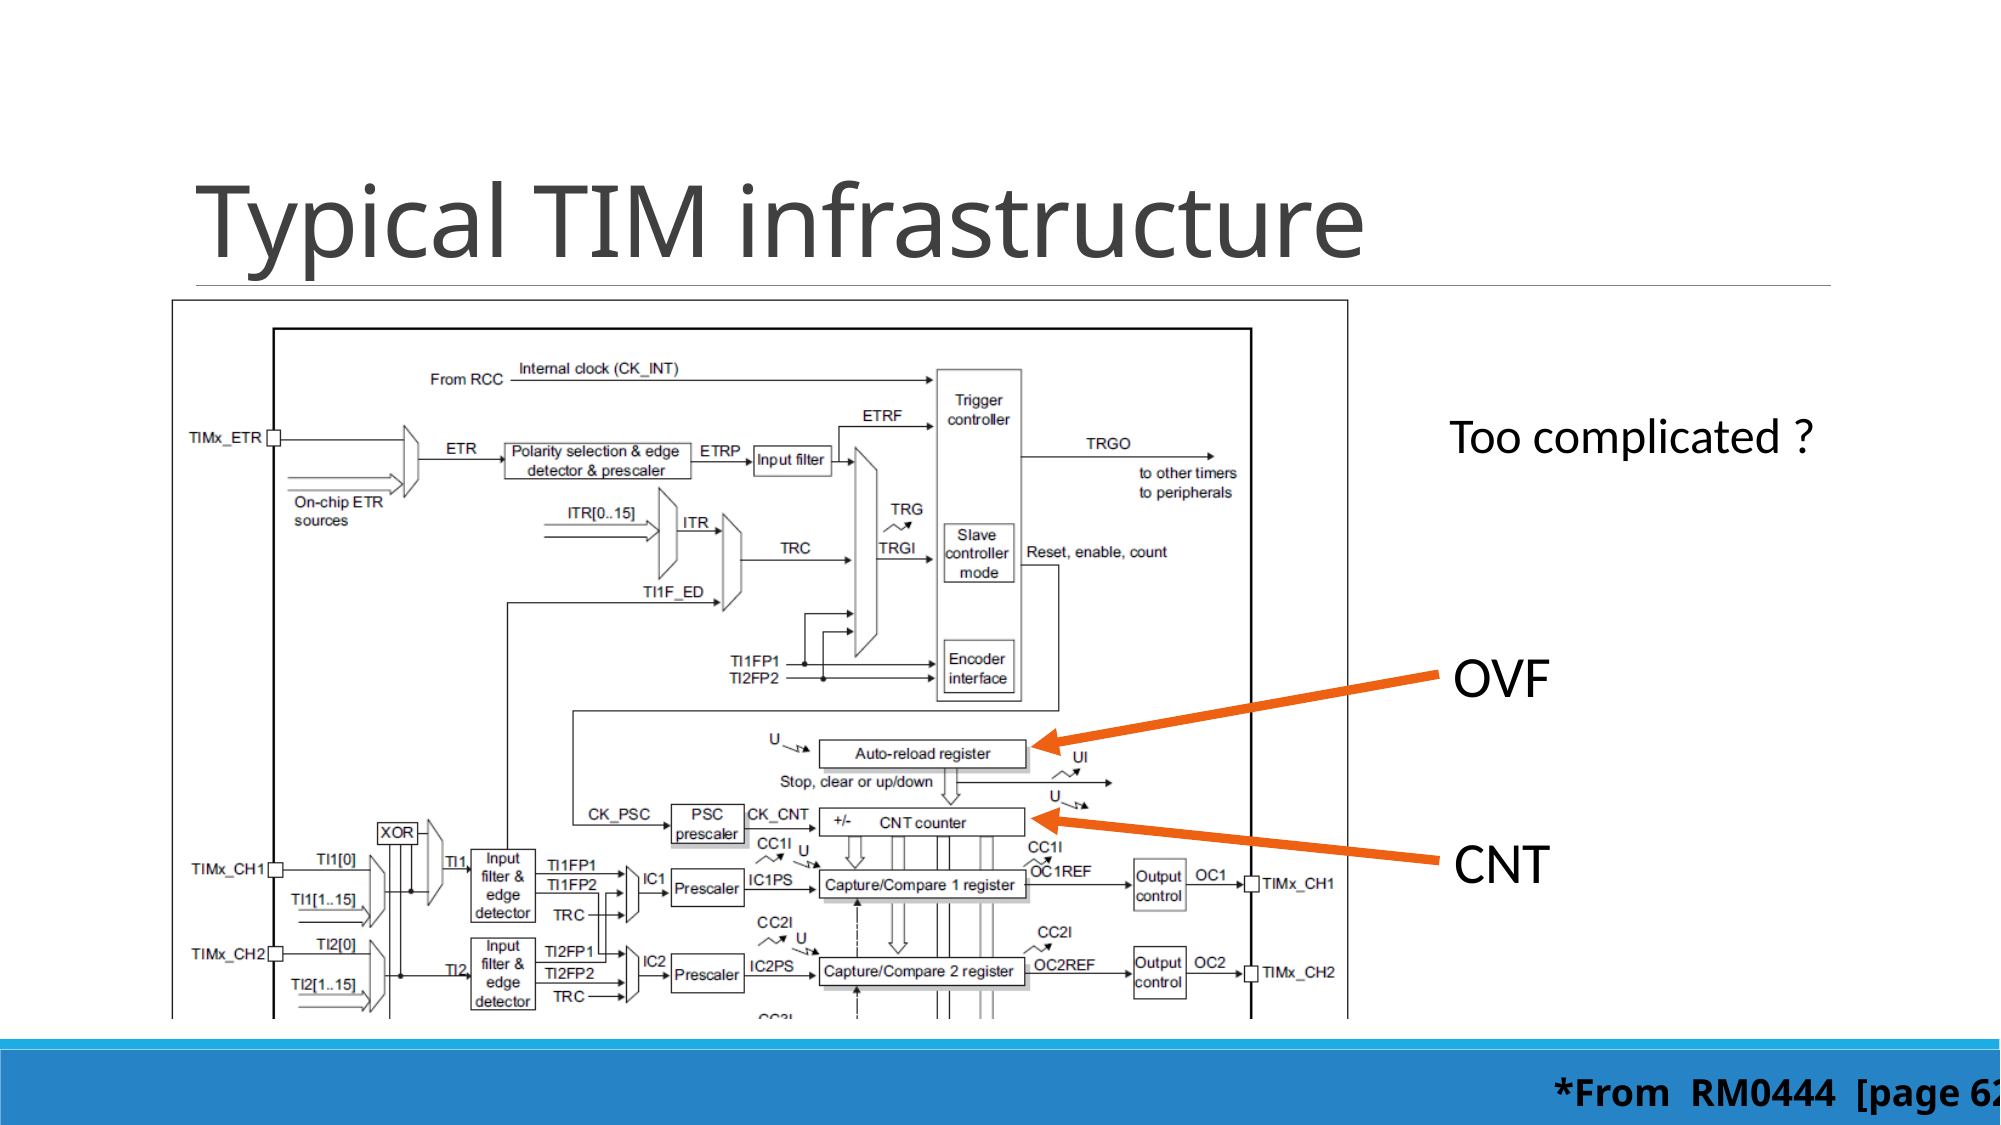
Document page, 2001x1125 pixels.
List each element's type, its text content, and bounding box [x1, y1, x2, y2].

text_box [1030, 674, 1439, 748]
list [166, 296, 1363, 1020]
text_box Too complicated ? [1434, 395, 1831, 471]
text_box CNT [1439, 818, 1567, 904]
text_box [1030, 817, 1440, 862]
text_box *From RM0444 [page 626] [1538, 1061, 2000, 1122]
text_box OVF [1438, 631, 1567, 717]
title Typical TIM infrastructure [180, 47, 1830, 285]
